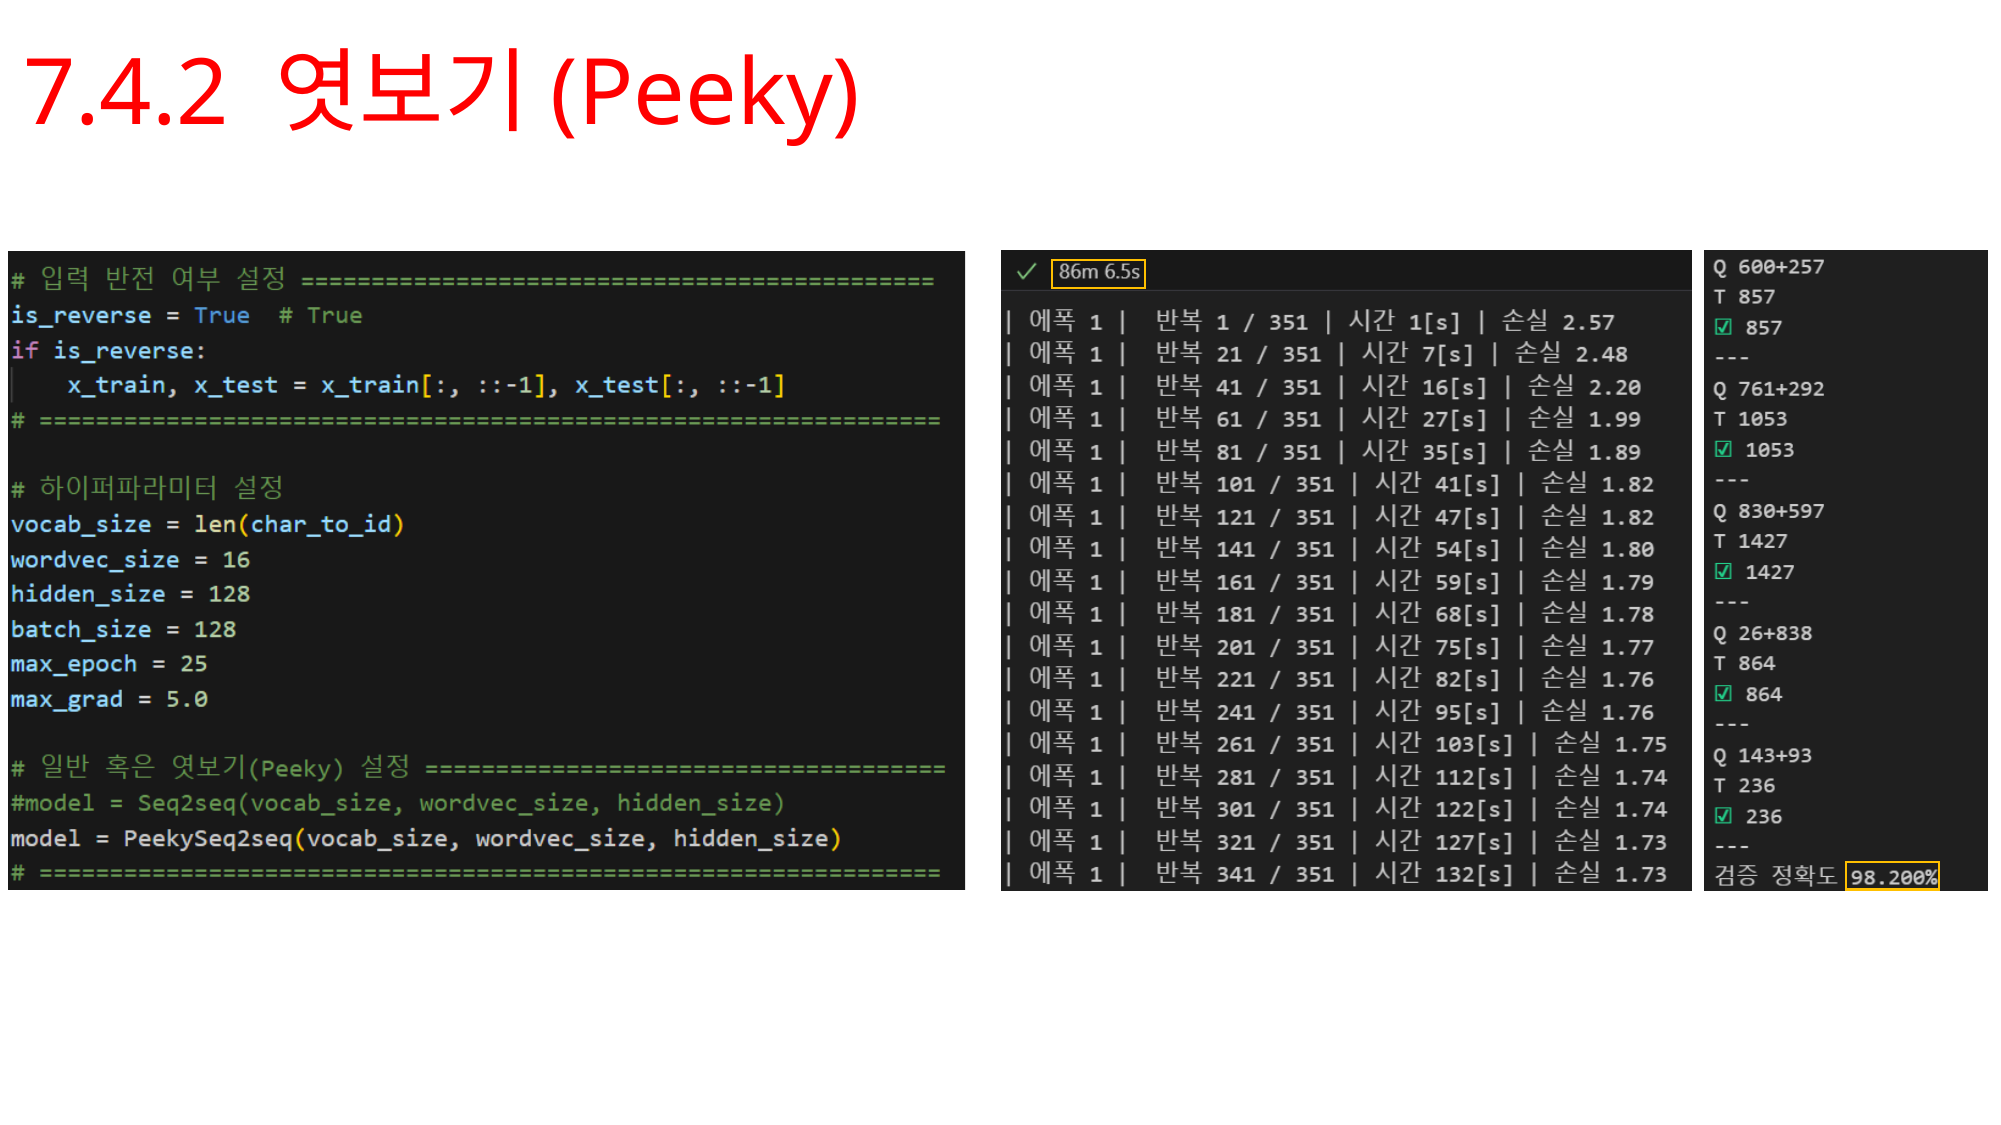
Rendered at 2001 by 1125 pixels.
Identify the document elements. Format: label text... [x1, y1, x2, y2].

picture [1001, 250, 1692, 891]
picture [1704, 250, 1988, 891]
title 7.4.2 엿보기(Peeky) [8, 0, 1733, 204]
picture [7, 250, 966, 890]
